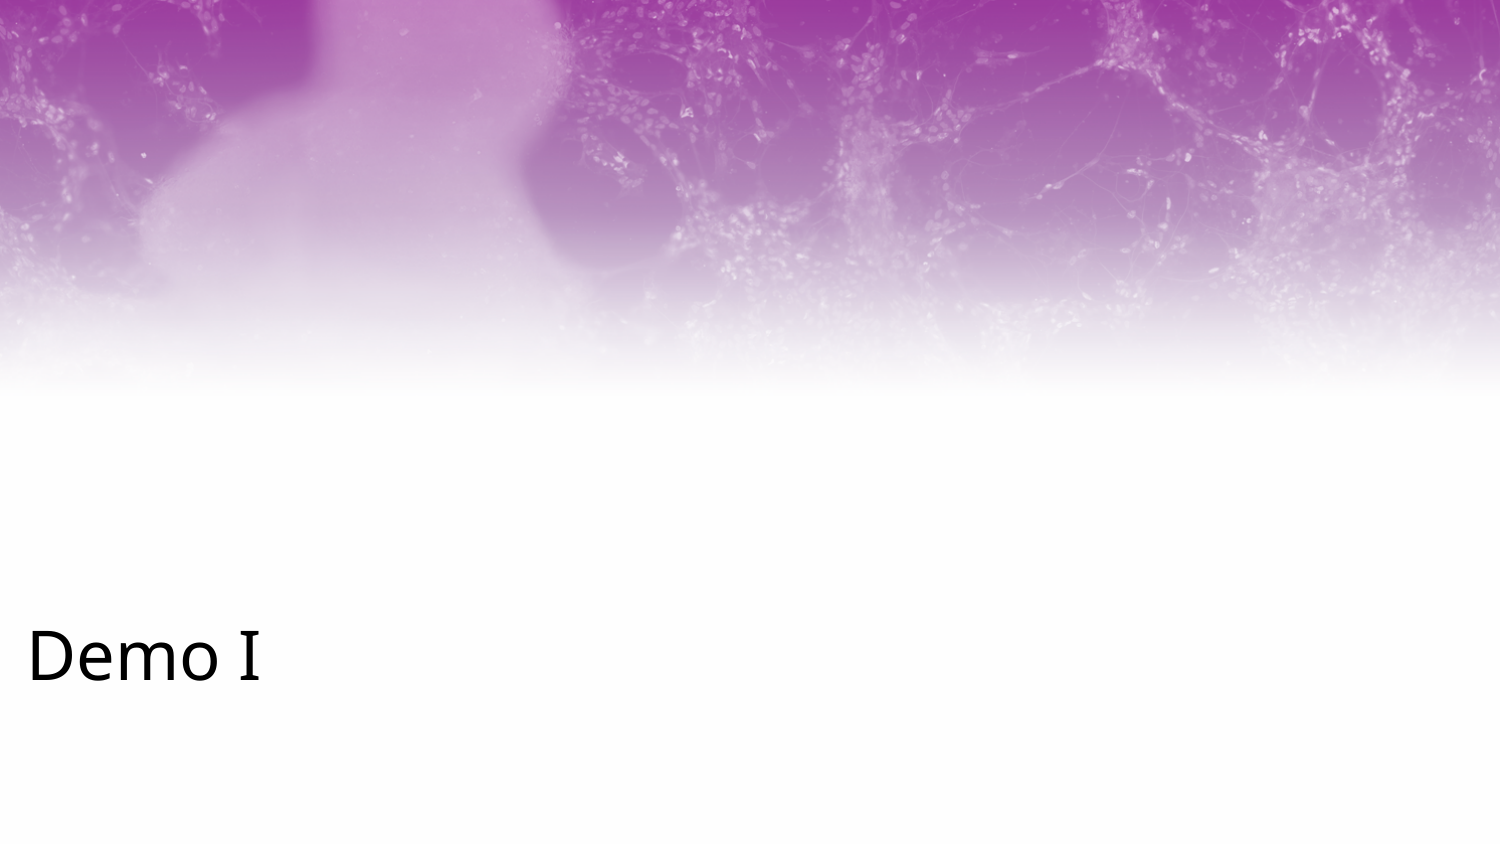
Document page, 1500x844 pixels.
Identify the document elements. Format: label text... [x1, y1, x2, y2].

title Demo I [26, 588, 1321, 730]
picture [0, 0, 1500, 844]
